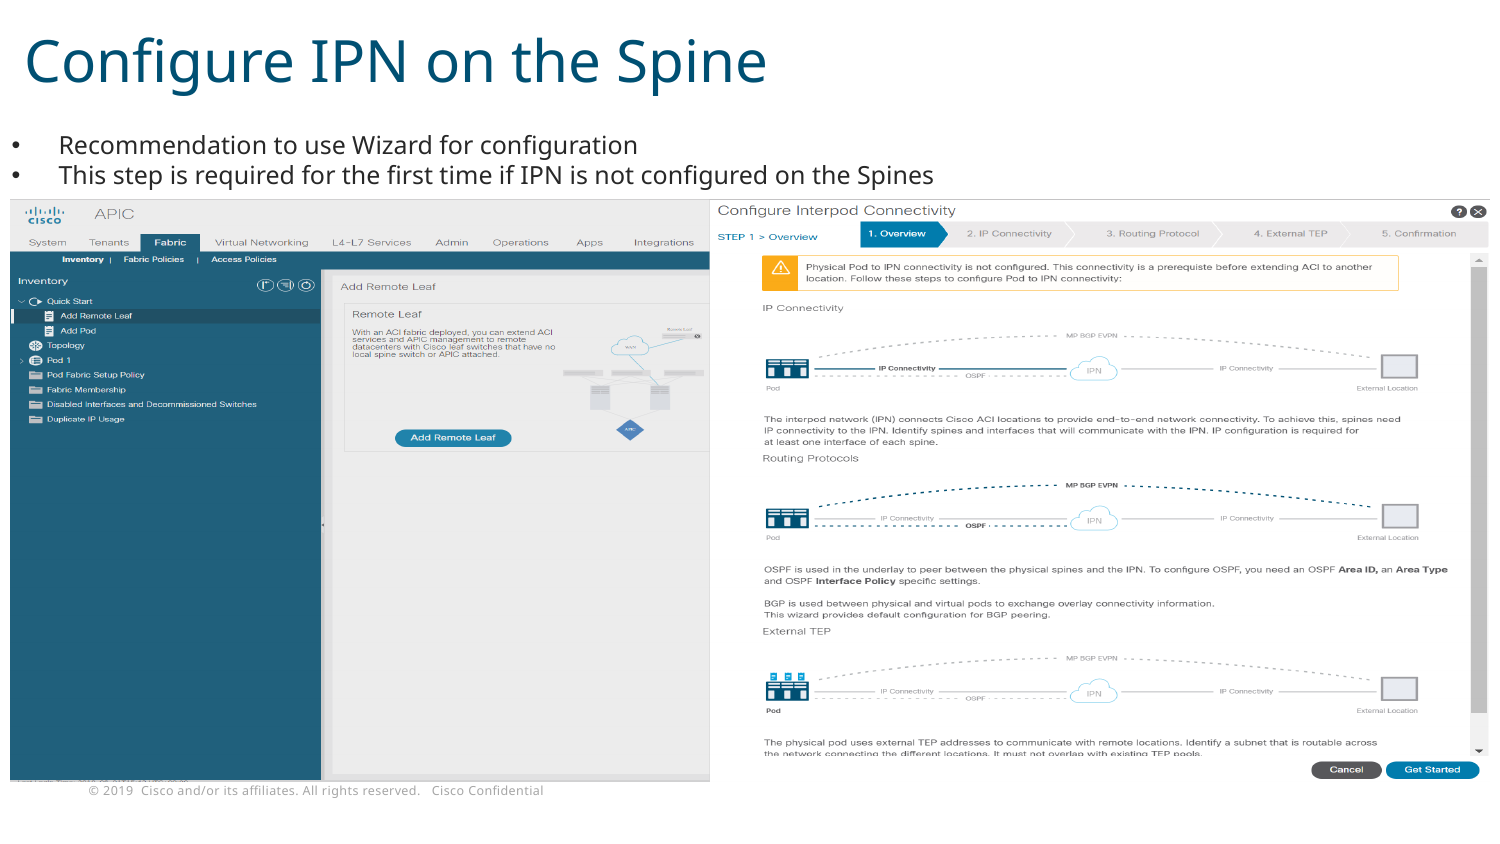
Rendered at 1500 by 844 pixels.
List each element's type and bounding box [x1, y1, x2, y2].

text_box [0, 122, 951, 198]
picture [9, 197, 1491, 783]
title [10, 30, 1379, 102]
